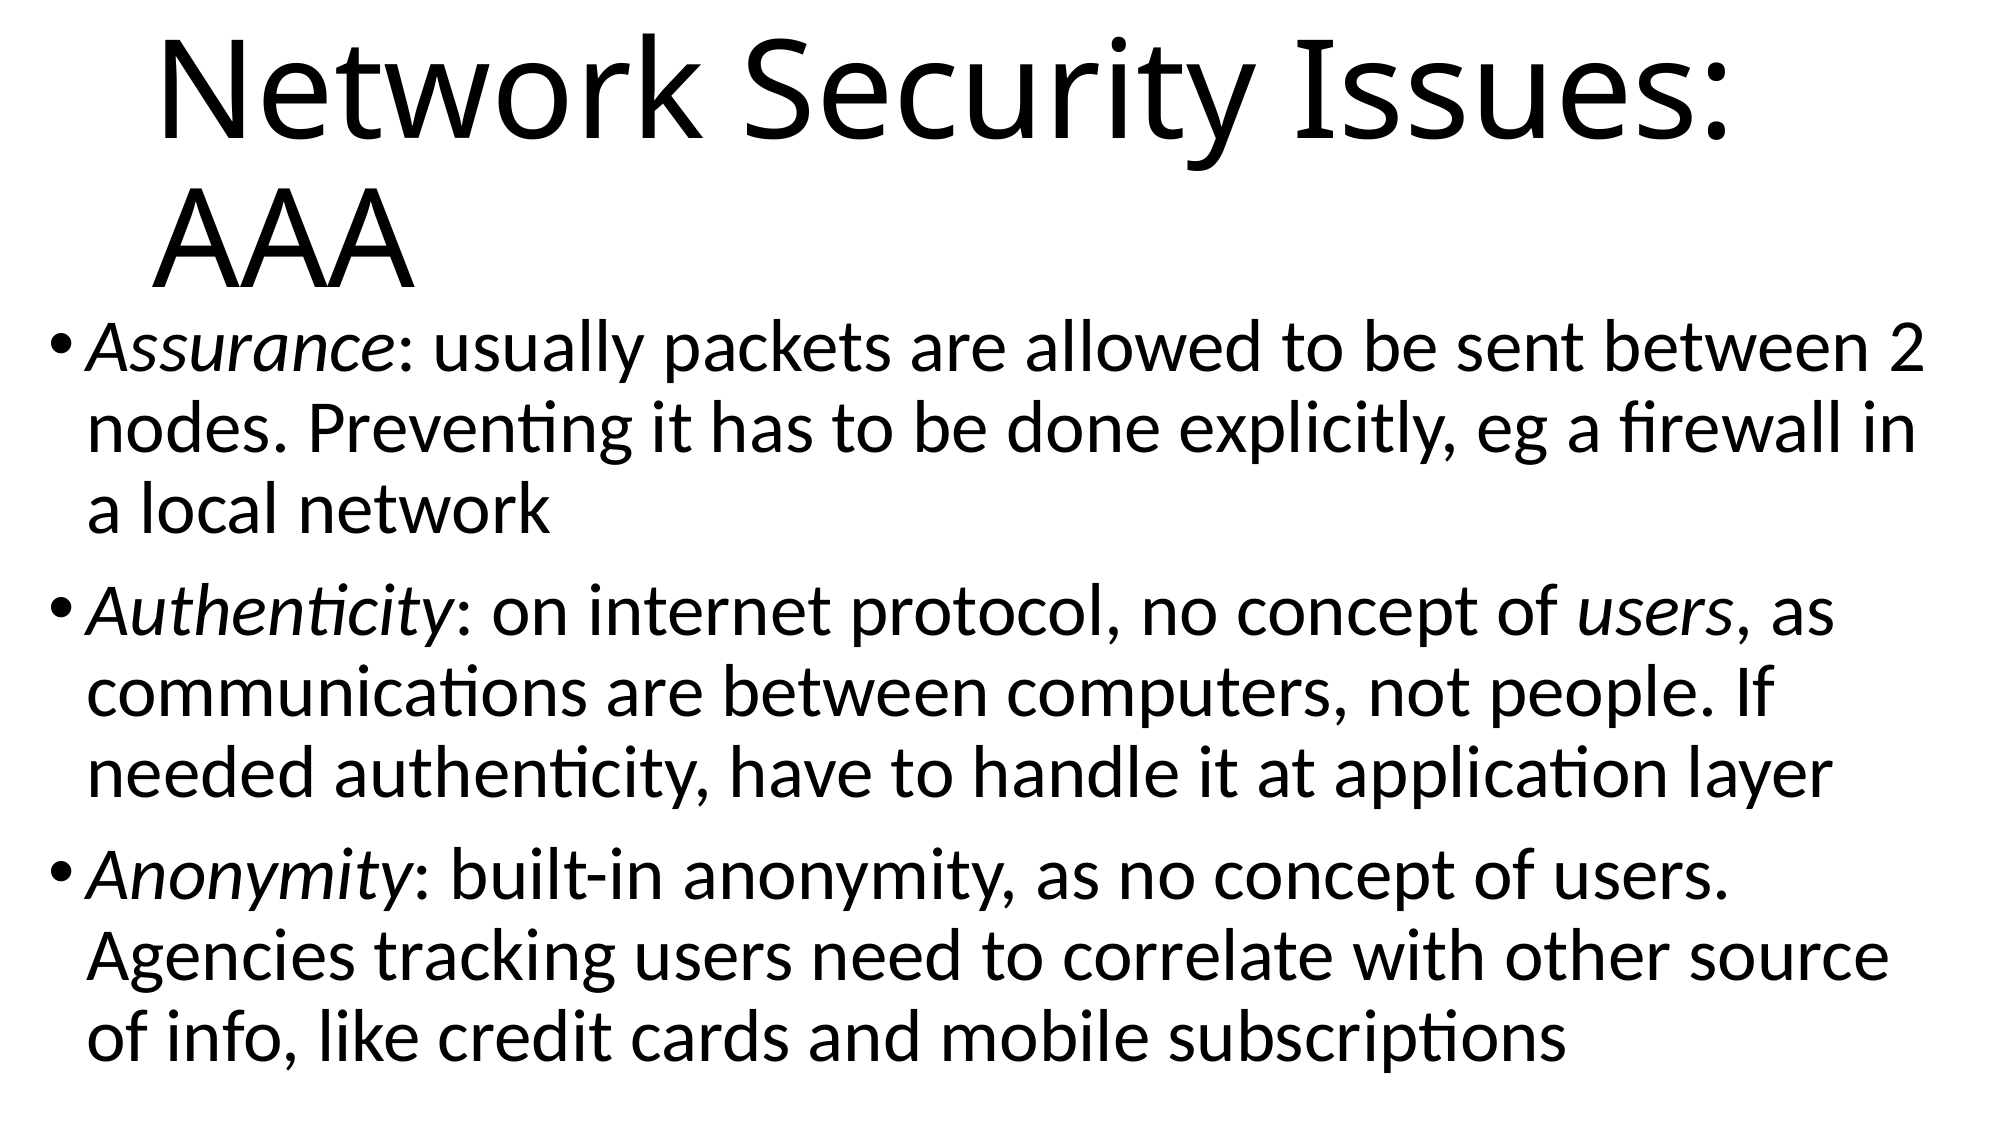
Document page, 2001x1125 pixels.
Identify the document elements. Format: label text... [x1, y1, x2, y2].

list Assurance: usually packets are allowed to be sent between 2 nodes. Preventing it has to be done explicitly, eg a firewall in a local network Authenticity: on internet protocol, no concept of users, as communications are between computers, not people. If needed authenticity, have to handle it at application layer Anonymity: built-in anonymity, as no concept of users. Agencies tracking users need to correlate with other source of info, like credit cards and mobile subscriptions [33, 299, 1965, 1105]
title Network Security Issues: AAA [137, 59, 1863, 278]
